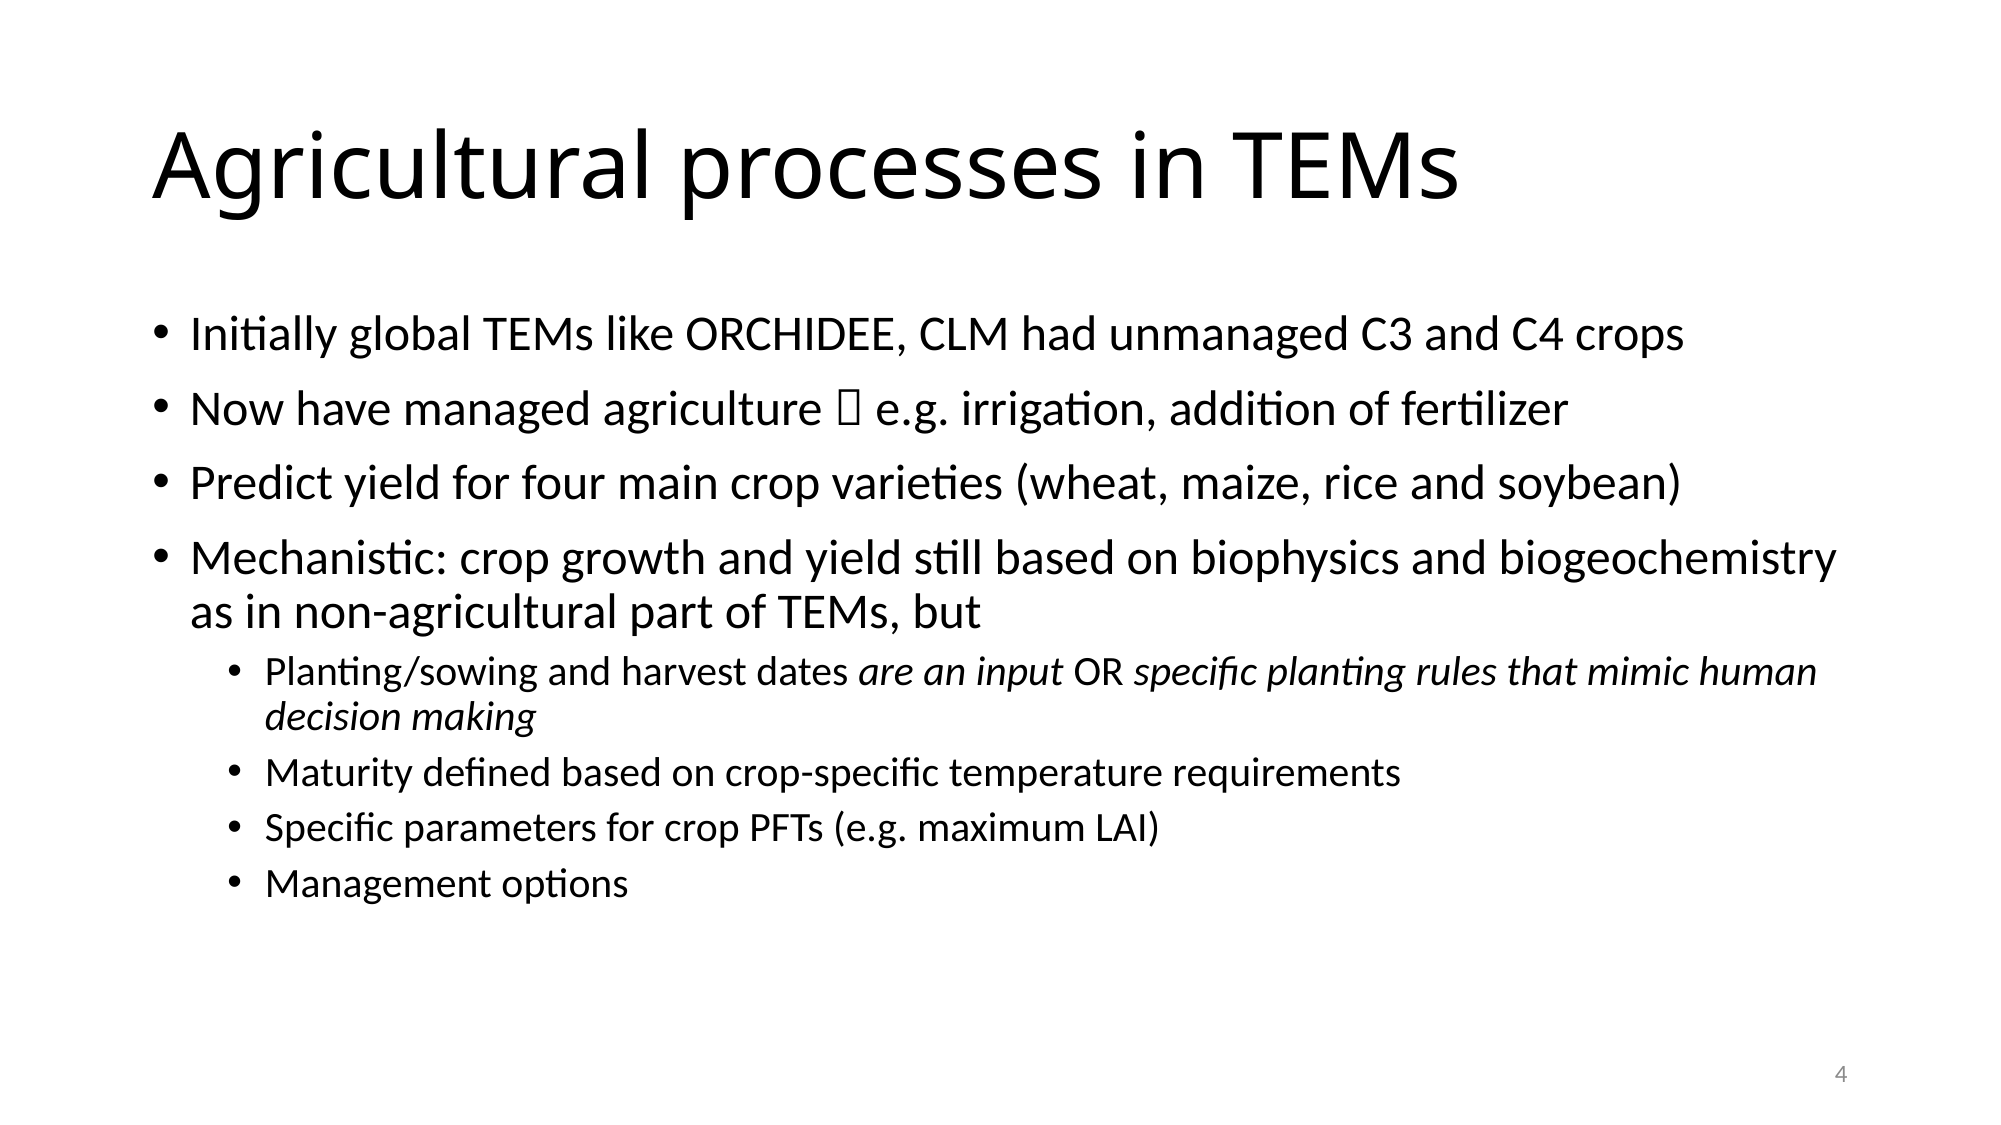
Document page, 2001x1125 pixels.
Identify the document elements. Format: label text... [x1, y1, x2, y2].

list Initially global TEMs like ORCHIDEE, CLM had unmanaged C3 and C4 crops Now have managed agriculture  e.g. irrigation, addition of fertilizer Predict yield for four main crop varieties (wheat, maize, rice and soybean) Mechanistic: crop growth and yield still based on biophysics and biogeochemistry as in non-agricultural part of TEMs, but Planting/sowing and harvest dates are an input OR specific planting rules that mimic human decision making Maturity defined based on crop-specific temperature requirements Specific parameters for crop PFTs (e.g. maximum LAI) Management options [137, 299, 1863, 1014]
title Agricultural processes in TEMs [137, 59, 1863, 278]
slide_number 4 [1412, 1042, 1863, 1103]
